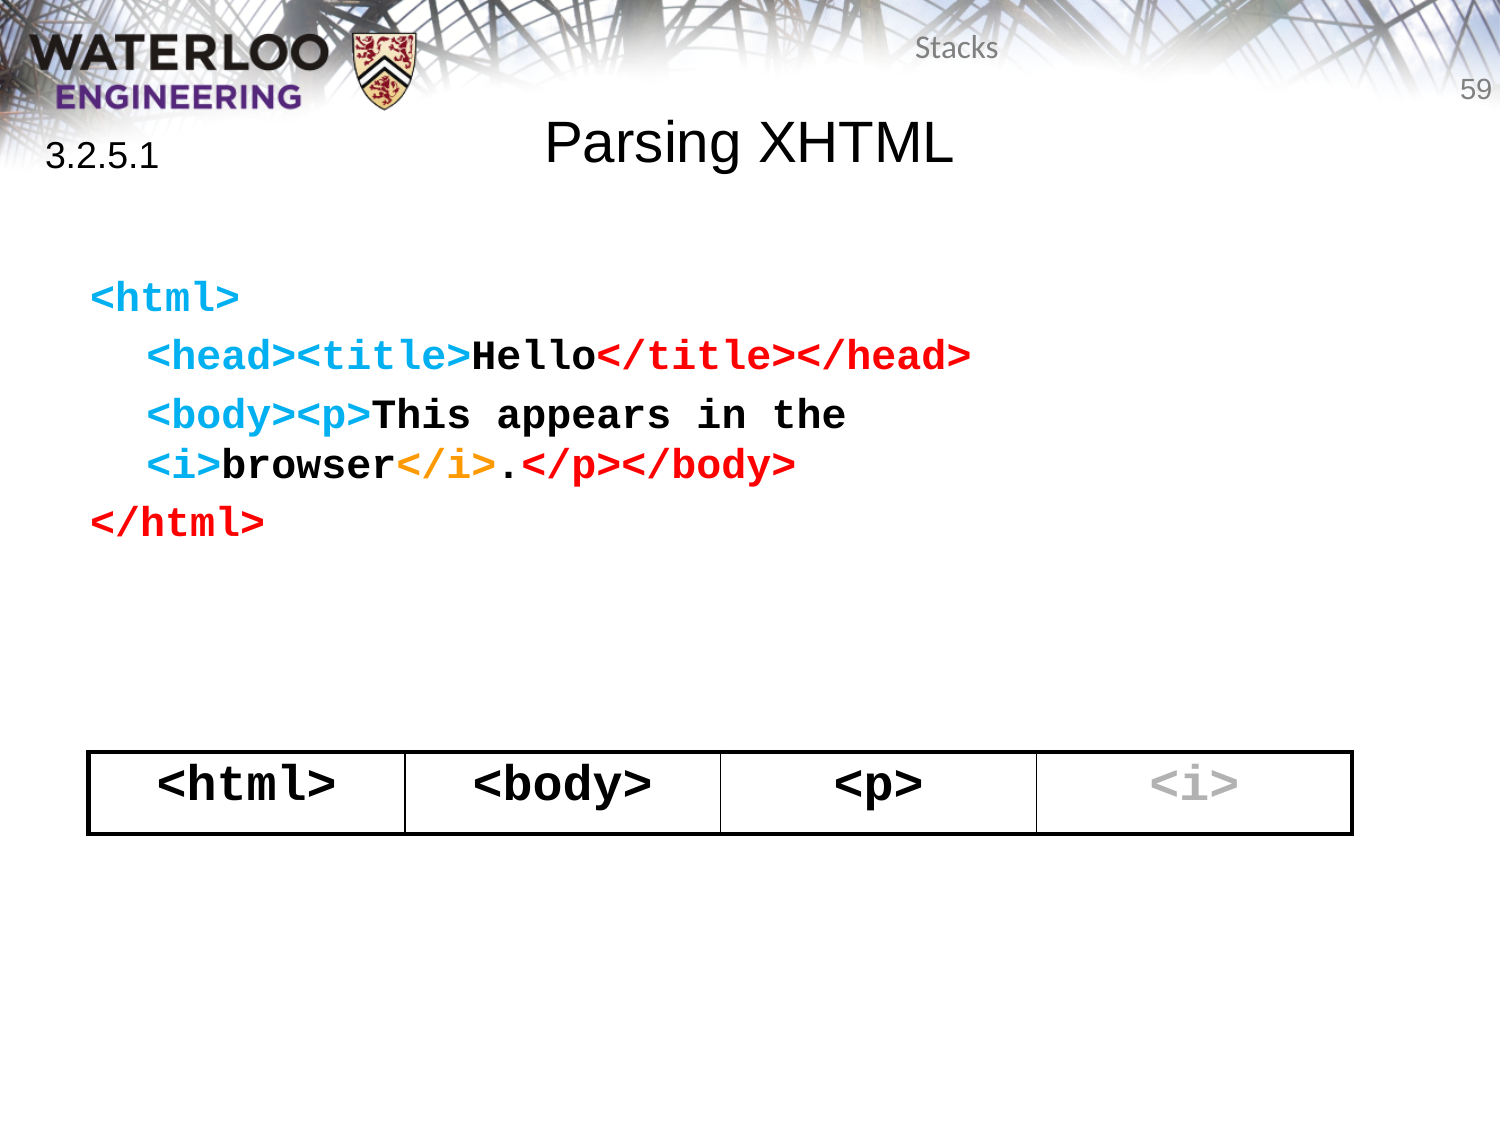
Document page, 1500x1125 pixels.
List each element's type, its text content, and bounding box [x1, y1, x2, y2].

list <html> <head><title>Hello</title></head> <body><p>This appears in the <i>browser</i>.</p></body> </html> [74, 262, 1426, 1006]
title Parsing XHTML [74, 44, 1426, 233]
table_header <p> [721, 754, 1036, 832]
table_header <i> [1037, 754, 1350, 832]
table_header <html> [91, 754, 404, 832]
text_box 3.2.5.1 [30, 124, 175, 184]
table_header <body> [406, 754, 720, 832]
picture [0, 0, 1500, 1125]
